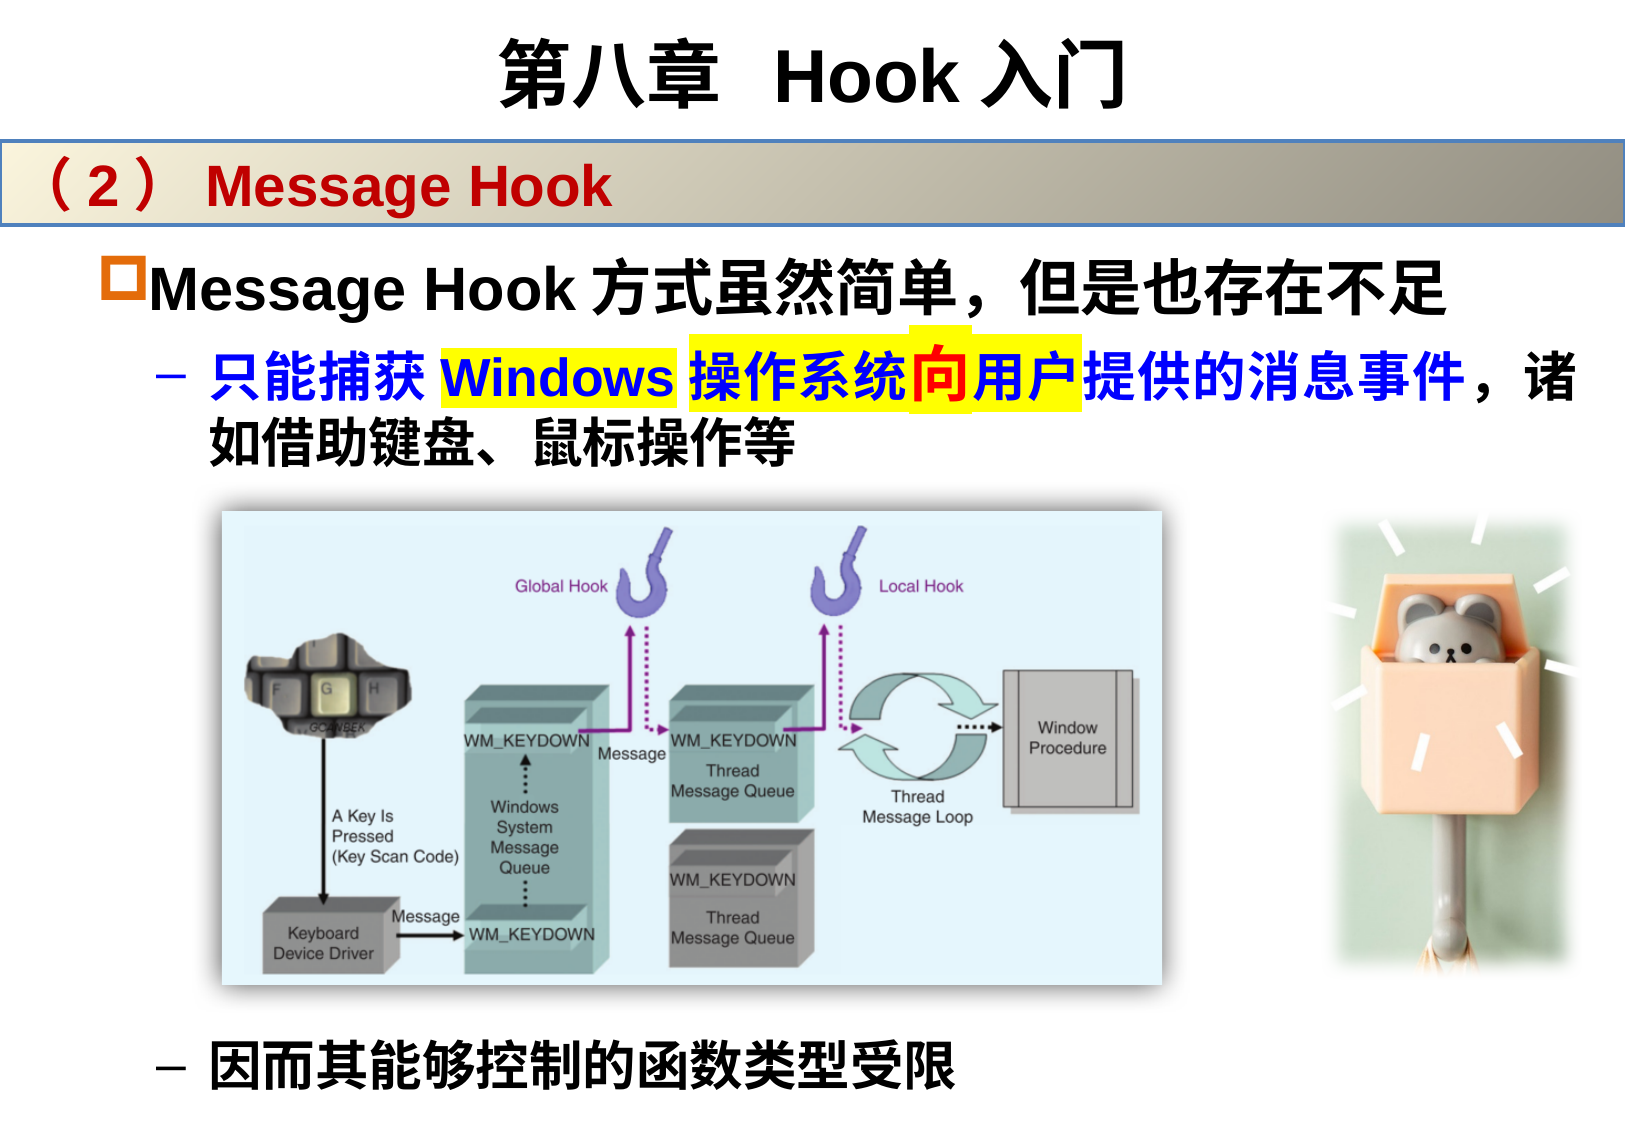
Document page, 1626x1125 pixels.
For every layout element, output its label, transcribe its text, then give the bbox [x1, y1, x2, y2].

picture [1320, 507, 1584, 981]
title 第八章 Hook入门 [81, 19, 1544, 126]
picture [221, 511, 1163, 985]
list Message Hook方式虽然简单，但是也存在不足 只能捕获Windows操作系统向用户提供的消息事件，诸如借助键盘、鼠标操作等 因而其能够控制的函数类型受限 [81, 241, 1593, 1106]
text_box （2）Message Hook [0, 139, 1625, 227]
